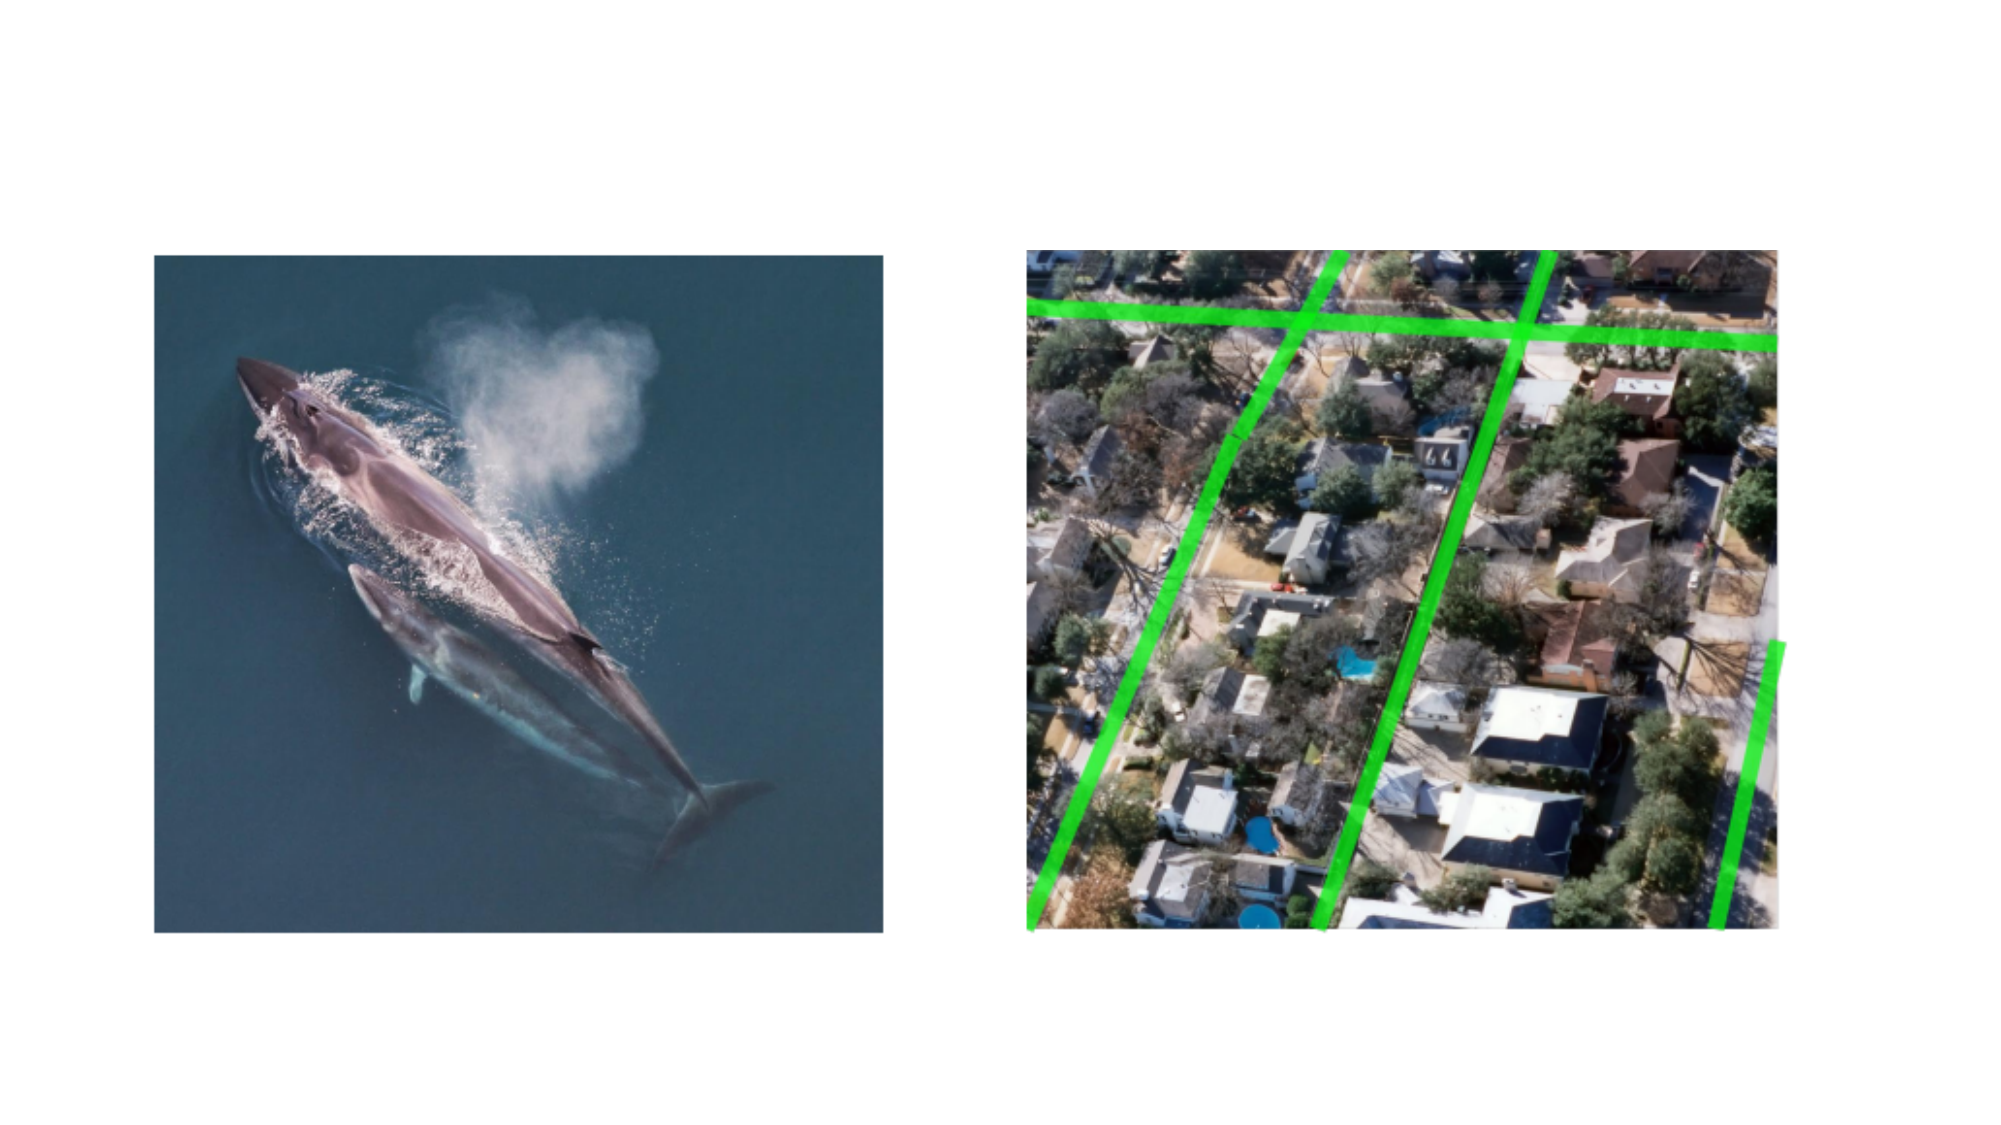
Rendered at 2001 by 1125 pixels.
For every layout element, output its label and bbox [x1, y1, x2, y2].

picture [145, 250, 1793, 947]
